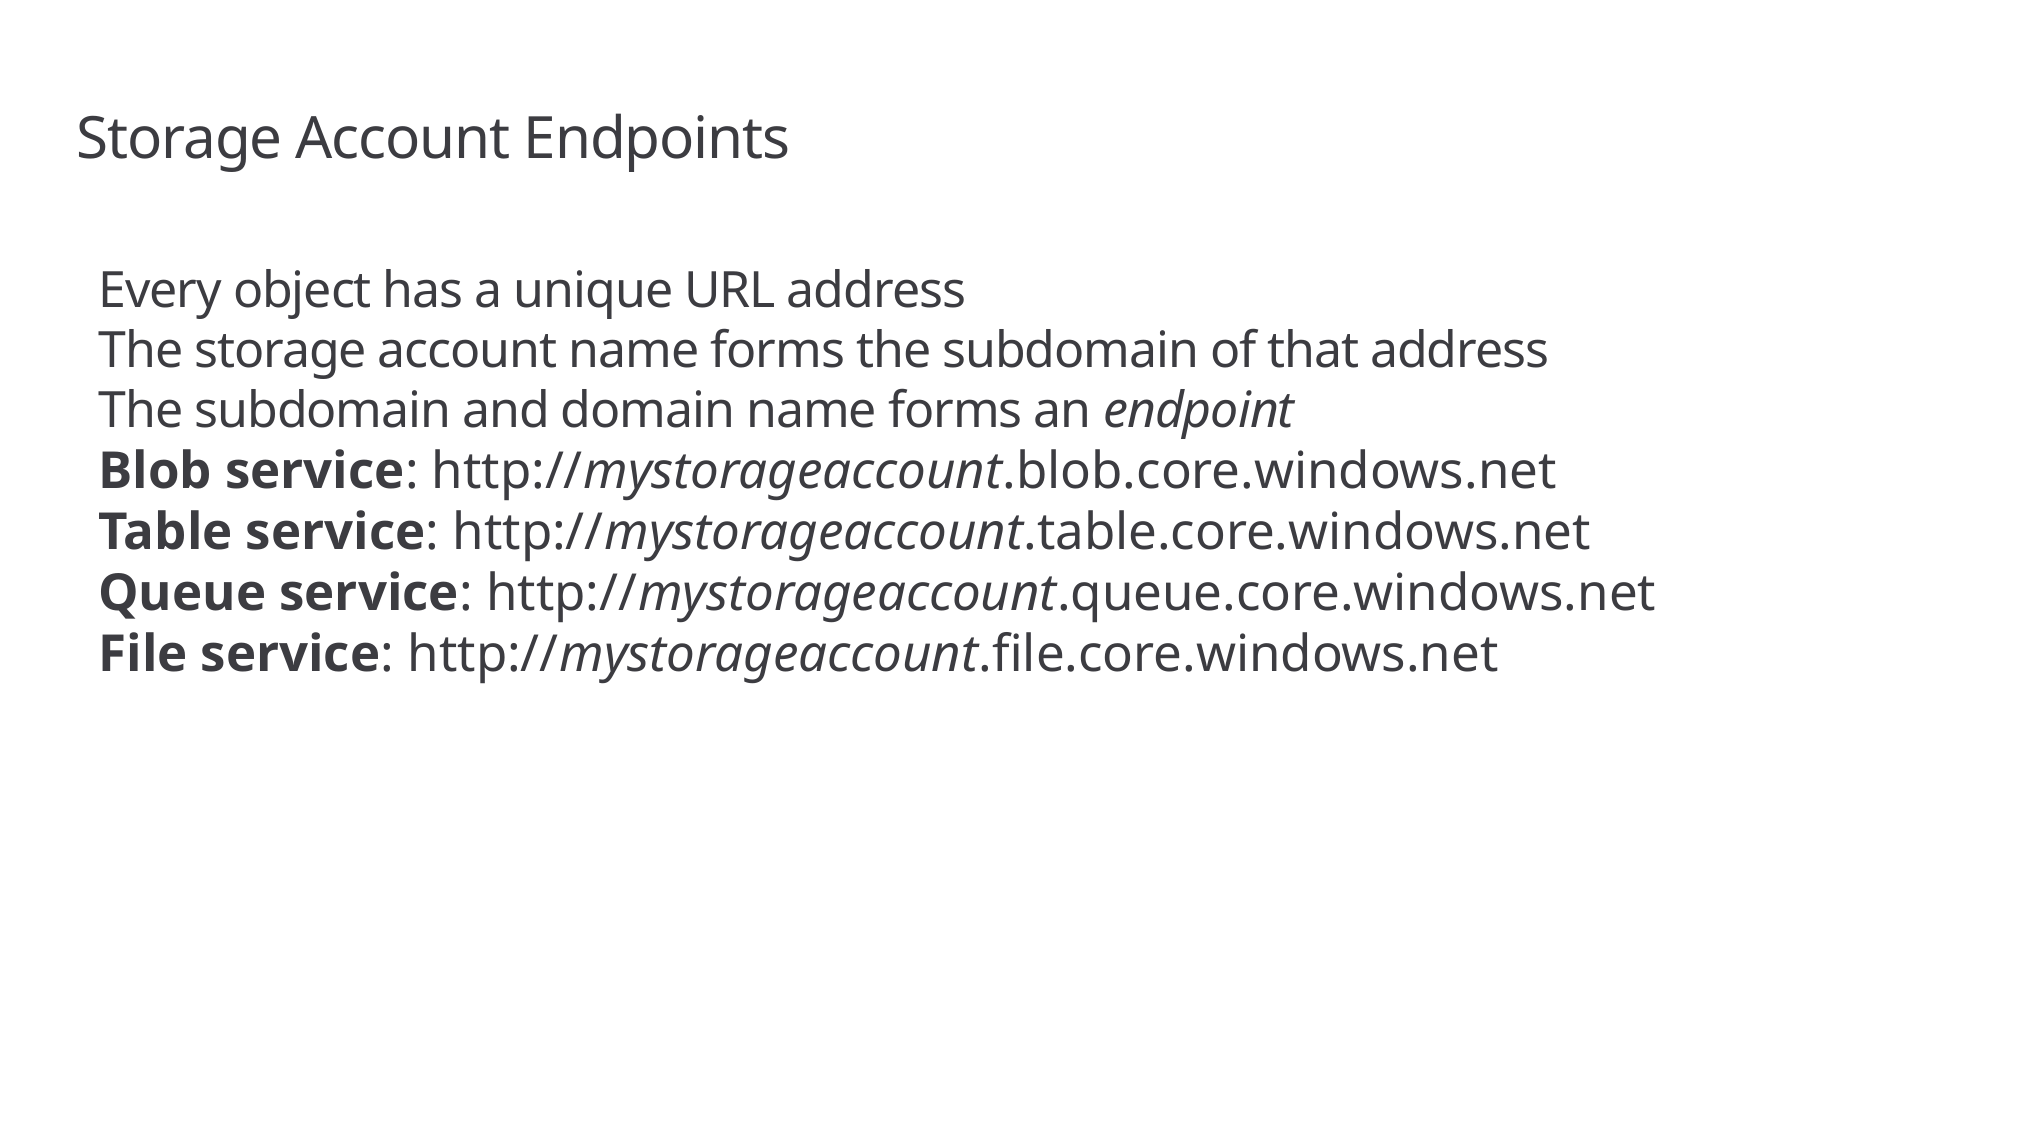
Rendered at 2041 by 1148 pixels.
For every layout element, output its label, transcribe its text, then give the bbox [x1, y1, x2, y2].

list Every object has a unique URL address The storage account name forms the subdomain of that address The subdomain and domain name forms an endpoint Blob service: http://mystorageaccount.blob.core.windows.net Table service: http://mystorageaccount.table.core.windows.net Queue service: http://mystorageaccount.queue.core.windows.net File service: http://mystorageaccount.file.core.windows.net [98, 242, 1942, 762]
title Storage Account Endpoints [76, 93, 1969, 230]
